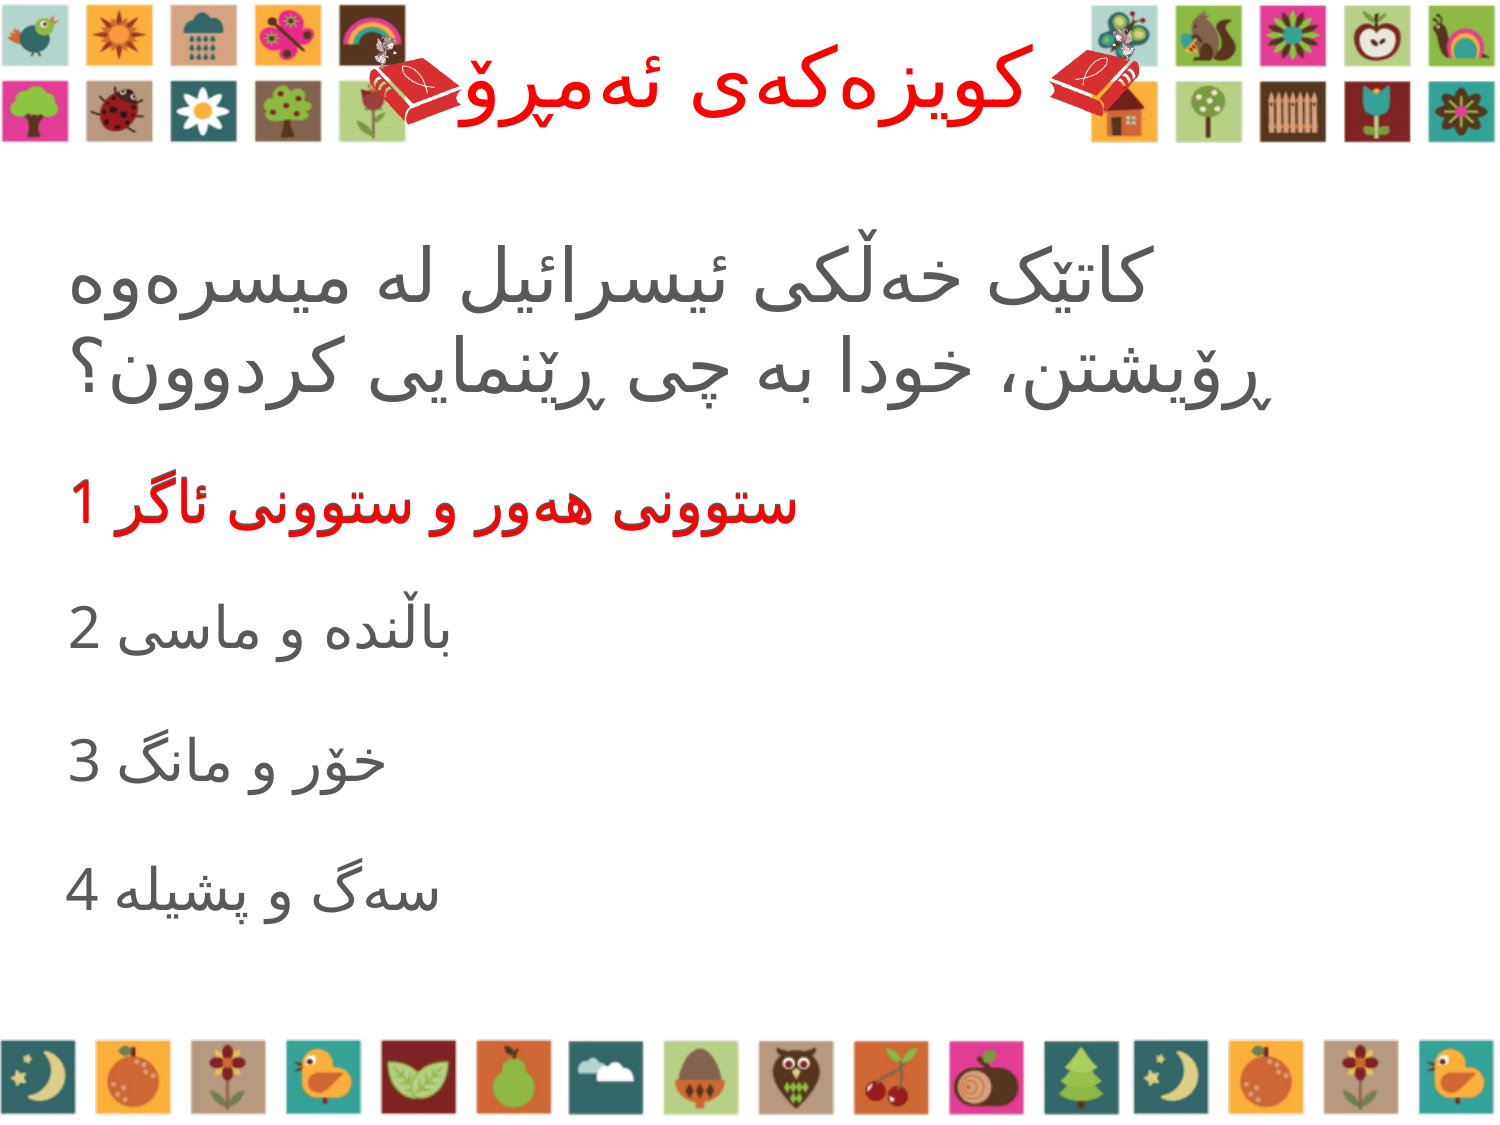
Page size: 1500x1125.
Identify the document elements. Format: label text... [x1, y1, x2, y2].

text_box کاتێک خەڵکی ئیسرائیل لە میسرەوە ڕۆیشتن، خودا بە چی ڕێنمایی کردوون؟ [53, 219, 1436, 415]
picture [0, 3, 494, 150]
text_box 4 سەگ و پشیلە [50, 844, 1480, 930]
text_box 2 باڵندە و ماسی [53, 582, 1436, 668]
text_box 3 خۆر و مانگ [53, 716, 1483, 801]
text_box 1 ستوونی هەور و ستوونی ئاگر [53, 457, 1483, 543]
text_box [0, 1028, 1500, 1118]
text_box کویزەکەی ئەمڕۆ [425, 16, 1078, 131]
picture [1017, 3, 1500, 150]
